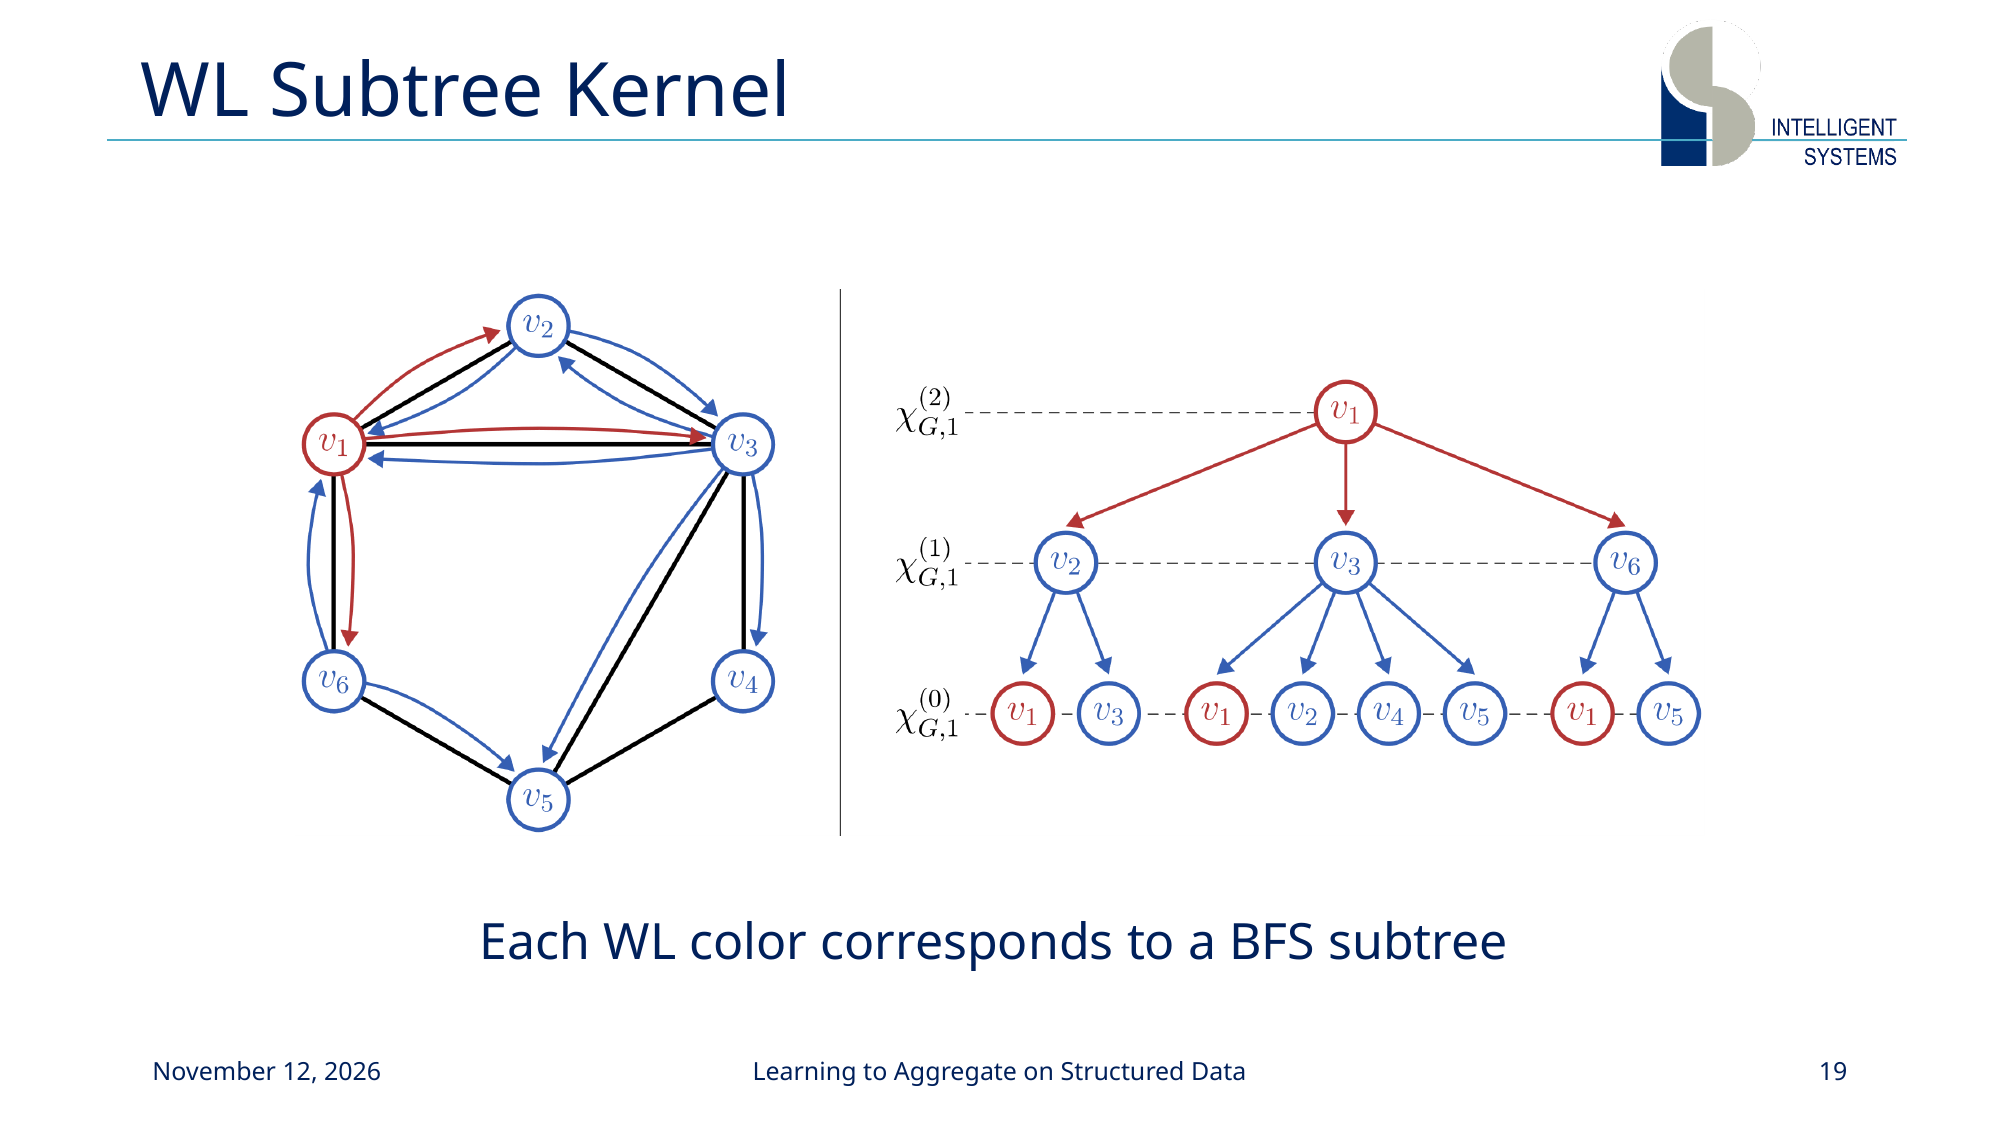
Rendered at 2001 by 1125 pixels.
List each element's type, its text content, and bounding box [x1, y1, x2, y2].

picture [1661, 19, 1903, 139]
picture [295, 289, 1705, 836]
slide_number 19 [1412, 1042, 1863, 1103]
text_box Each WL color corresponds to a BFS subtree [389, 880, 1599, 998]
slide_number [137, 1042, 588, 1103]
picture [1661, 141, 1903, 172]
footer Learning to Aggregate on Structured Data [662, 1042, 1338, 1103]
title WL Subtree Kernel [125, 31, 1863, 141]
